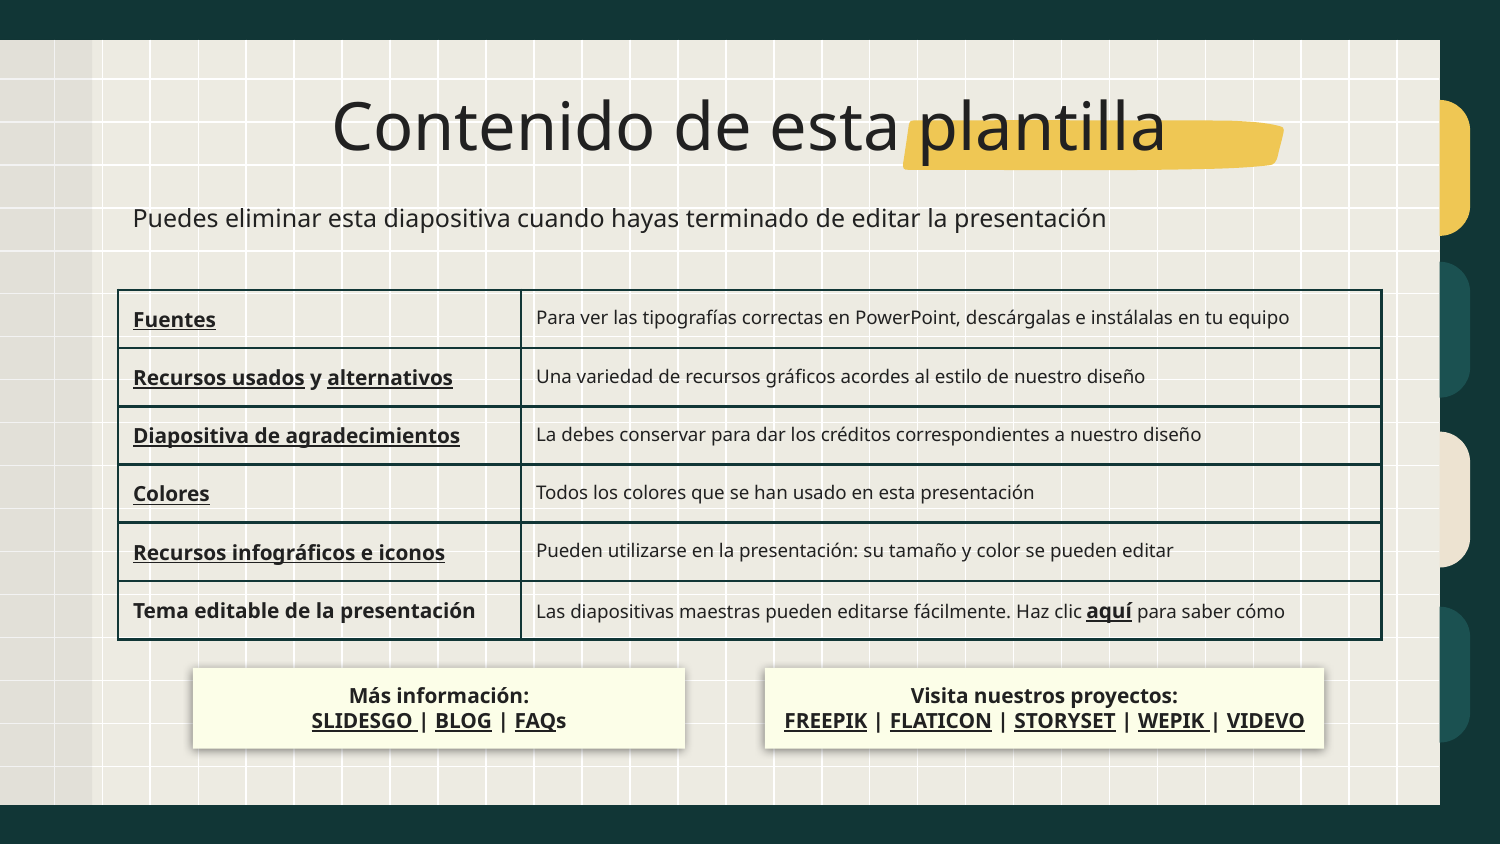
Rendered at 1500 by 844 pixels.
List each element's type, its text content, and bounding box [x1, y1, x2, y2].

table_cell Todos los colores que se han usado en esta presentación [522, 466, 1380, 521]
table_cell Recursos usados y alternativos [119, 349, 520, 405]
text_box Más información: SLIDESGO | BLOG | FAQs [192, 667, 685, 749]
table_cell La debes conservar para dar los créditos correspondientes a nuestro diseño [522, 408, 1380, 463]
table_cell Diapositiva de agradecimientos [119, 408, 520, 463]
table_cell Tema editable de la presentación [119, 582, 520, 638]
table_cell Una variedad de recursos gráficos acordes al estilo de nuestro diseño [522, 349, 1380, 405]
table_header Fuentes [119, 291, 520, 347]
table_cell Las diapositivas maestras pueden editarse fácilmente. Haz clic aquí para saber cómo [522, 582, 1380, 638]
table_cell Colores [119, 466, 520, 521]
text_box [902, 163, 1275, 171]
subtitle Puedes eliminar esta diapositiva cuando hayas terminado de editar la presentación [117, 182, 1384, 254]
table_cell Pueden utilizarse en la presentación: su tamaño y color se pueden editar [522, 524, 1380, 580]
table_header Para ver las tipografías correctas en PowerPoint, descárgalas e instálalas en tu equipo [522, 291, 1380, 347]
table_cell Recursos infográficos e iconos [119, 524, 520, 580]
text_box Visita nuestros proyectos: FREEPIK | FLATICON | STORYSET | WEPIK | VIDEVO [764, 667, 1325, 749]
title Contenido de esta plantilla [118, 68, 1382, 163]
